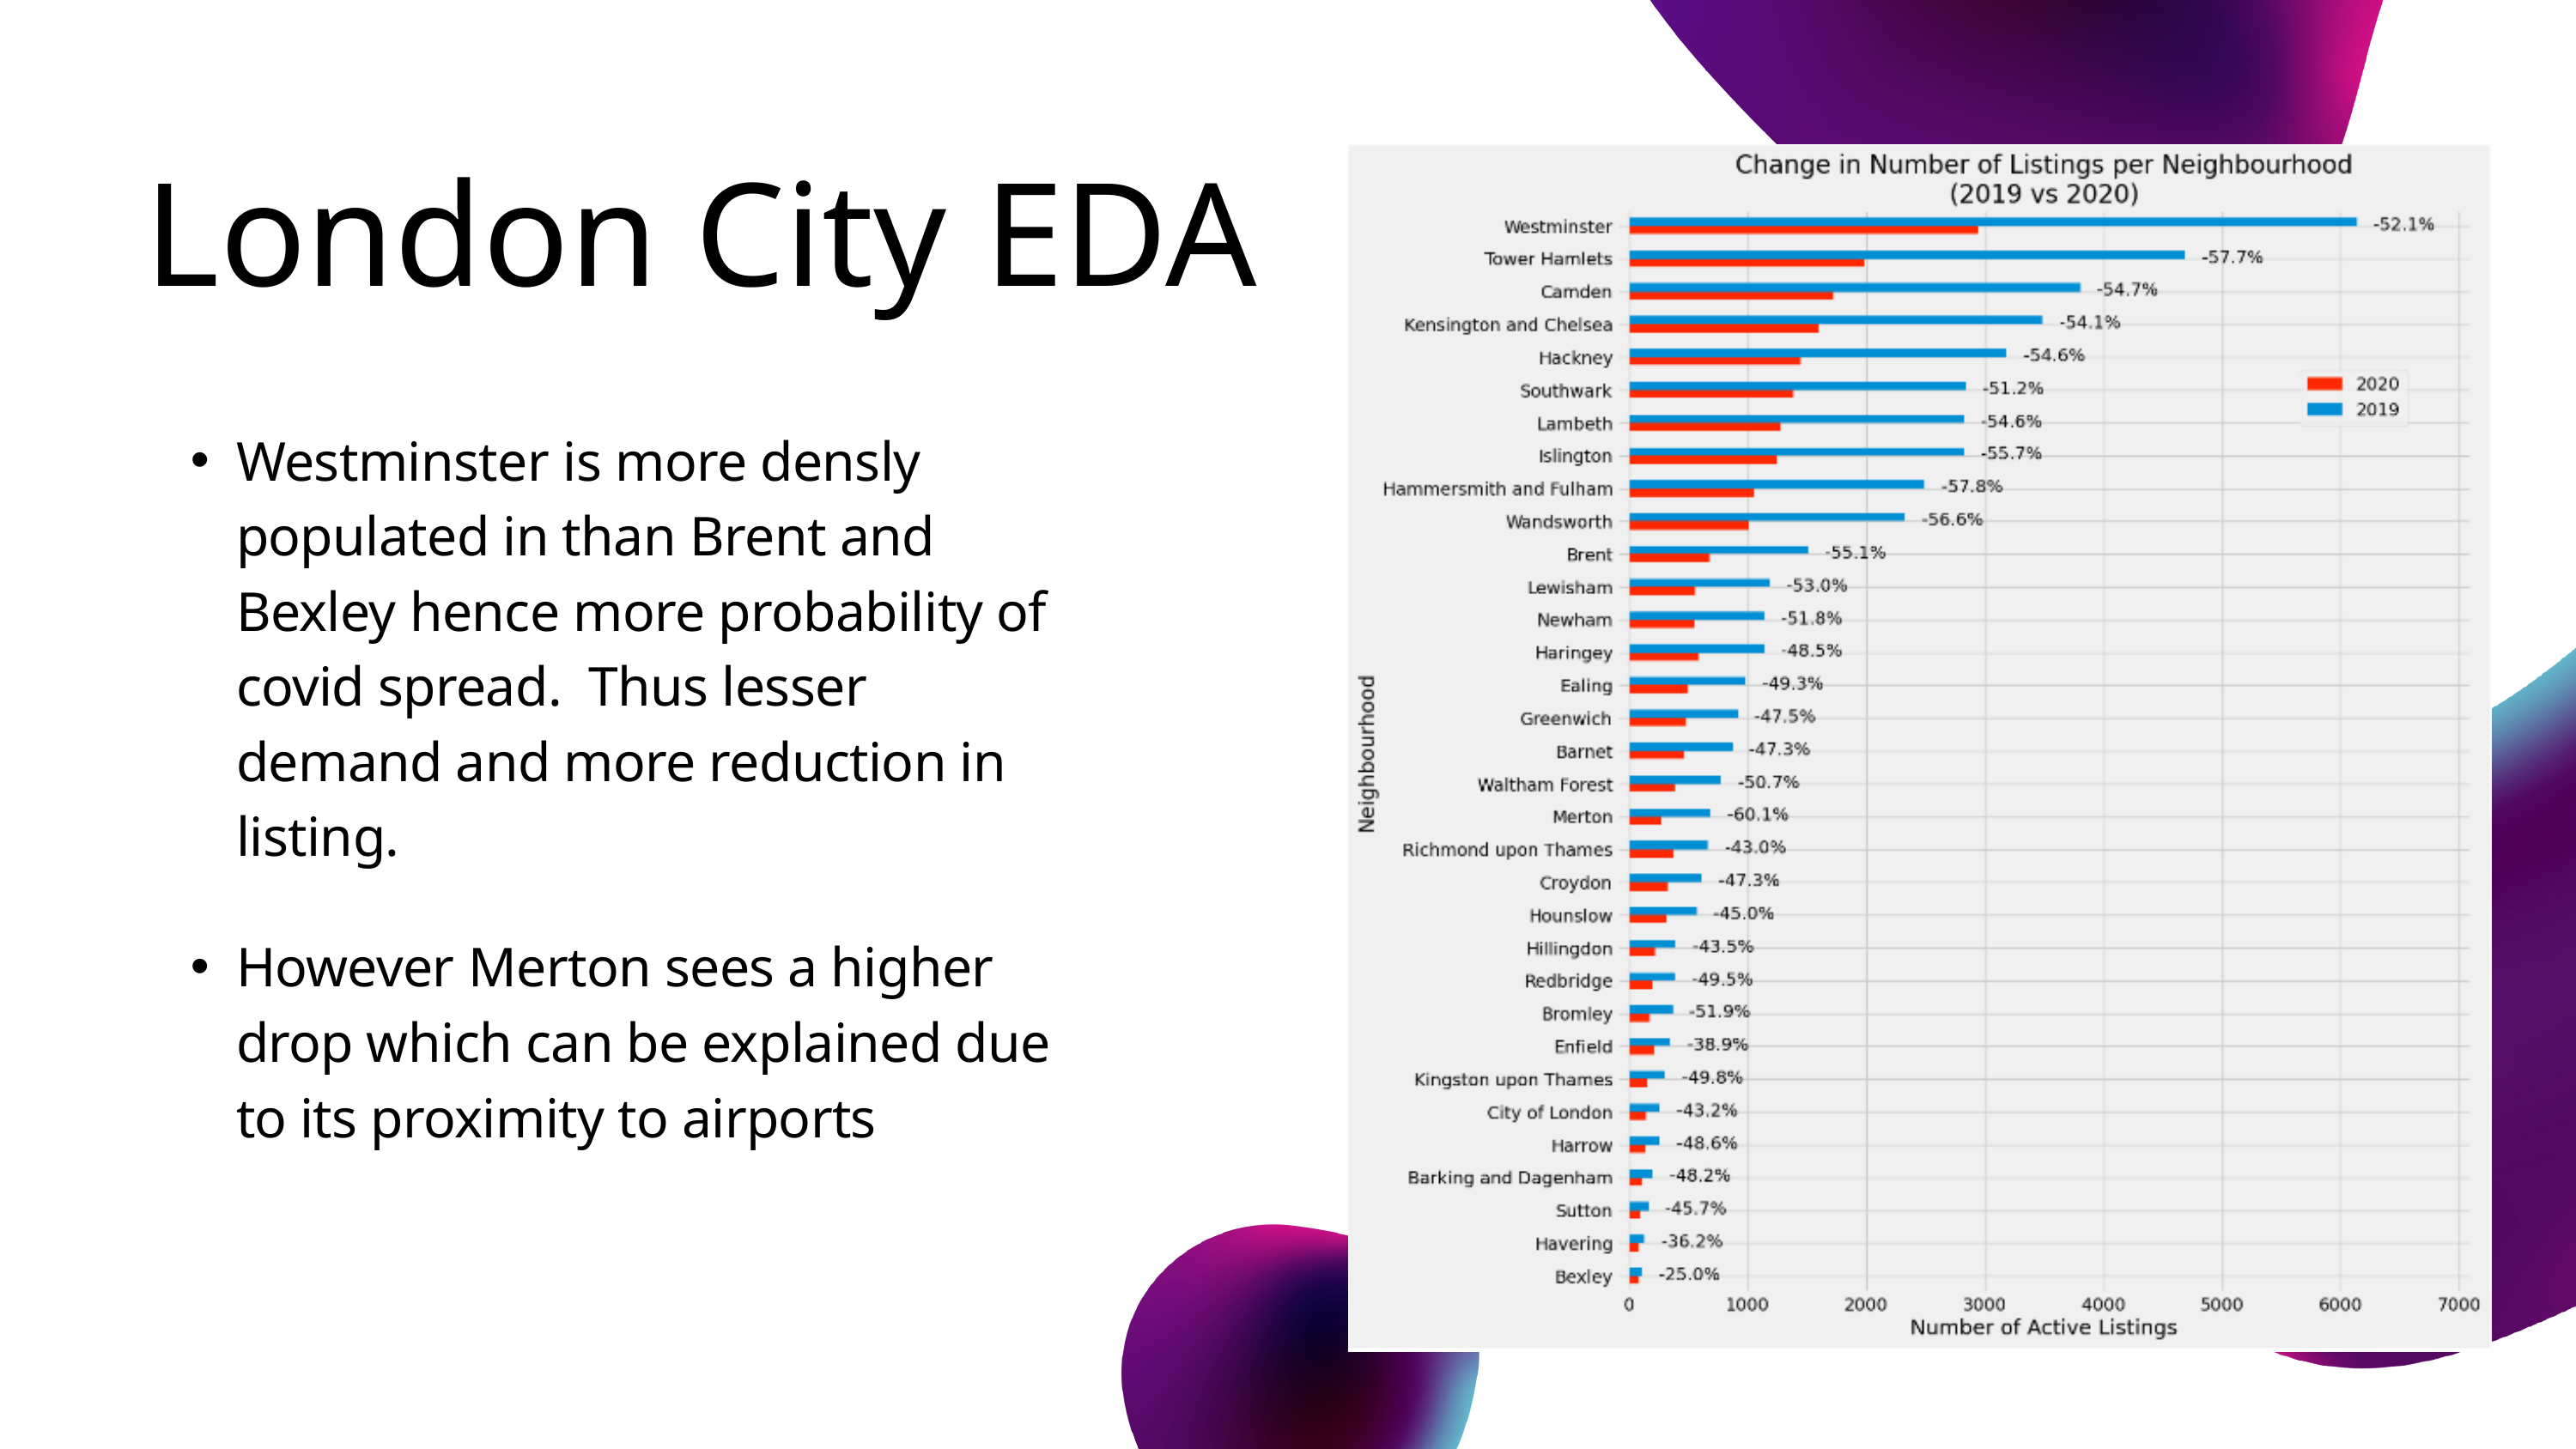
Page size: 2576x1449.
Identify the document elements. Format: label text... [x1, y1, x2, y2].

text_box London City EDA [144, 146, 1346, 315]
picture [1077, 0, 2576, 1449]
text_box Westminster is more densly populated in than Brent and Bexley hence more probability of covid spread. Thus lesser demand and more reduction in listing. However Merton sees a higher drop which can be explained due to its proximity to airports [144, 416, 1075, 1149]
